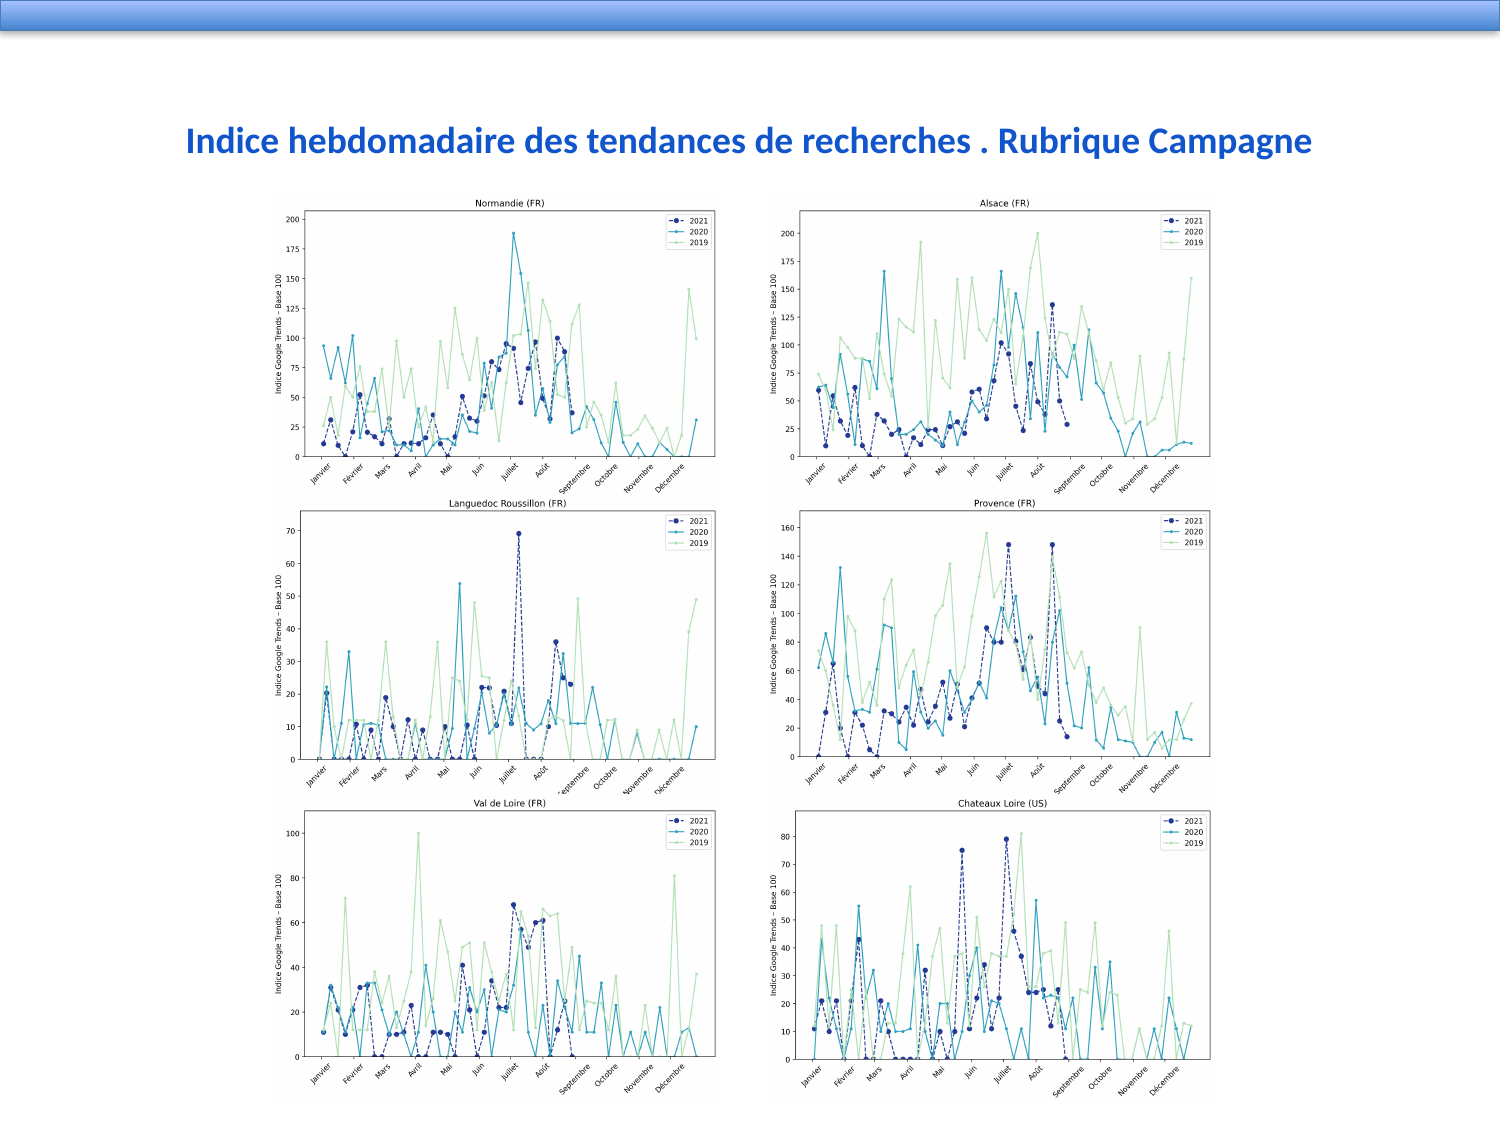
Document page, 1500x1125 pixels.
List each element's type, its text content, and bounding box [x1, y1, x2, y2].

picture [764, 194, 1216, 1104]
picture [269, 194, 721, 1101]
text_box [0, 0, 1500, 31]
title Indice hebdomadaire des tendances de recherches . Rubrique Campagne [75, 45, 1425, 233]
